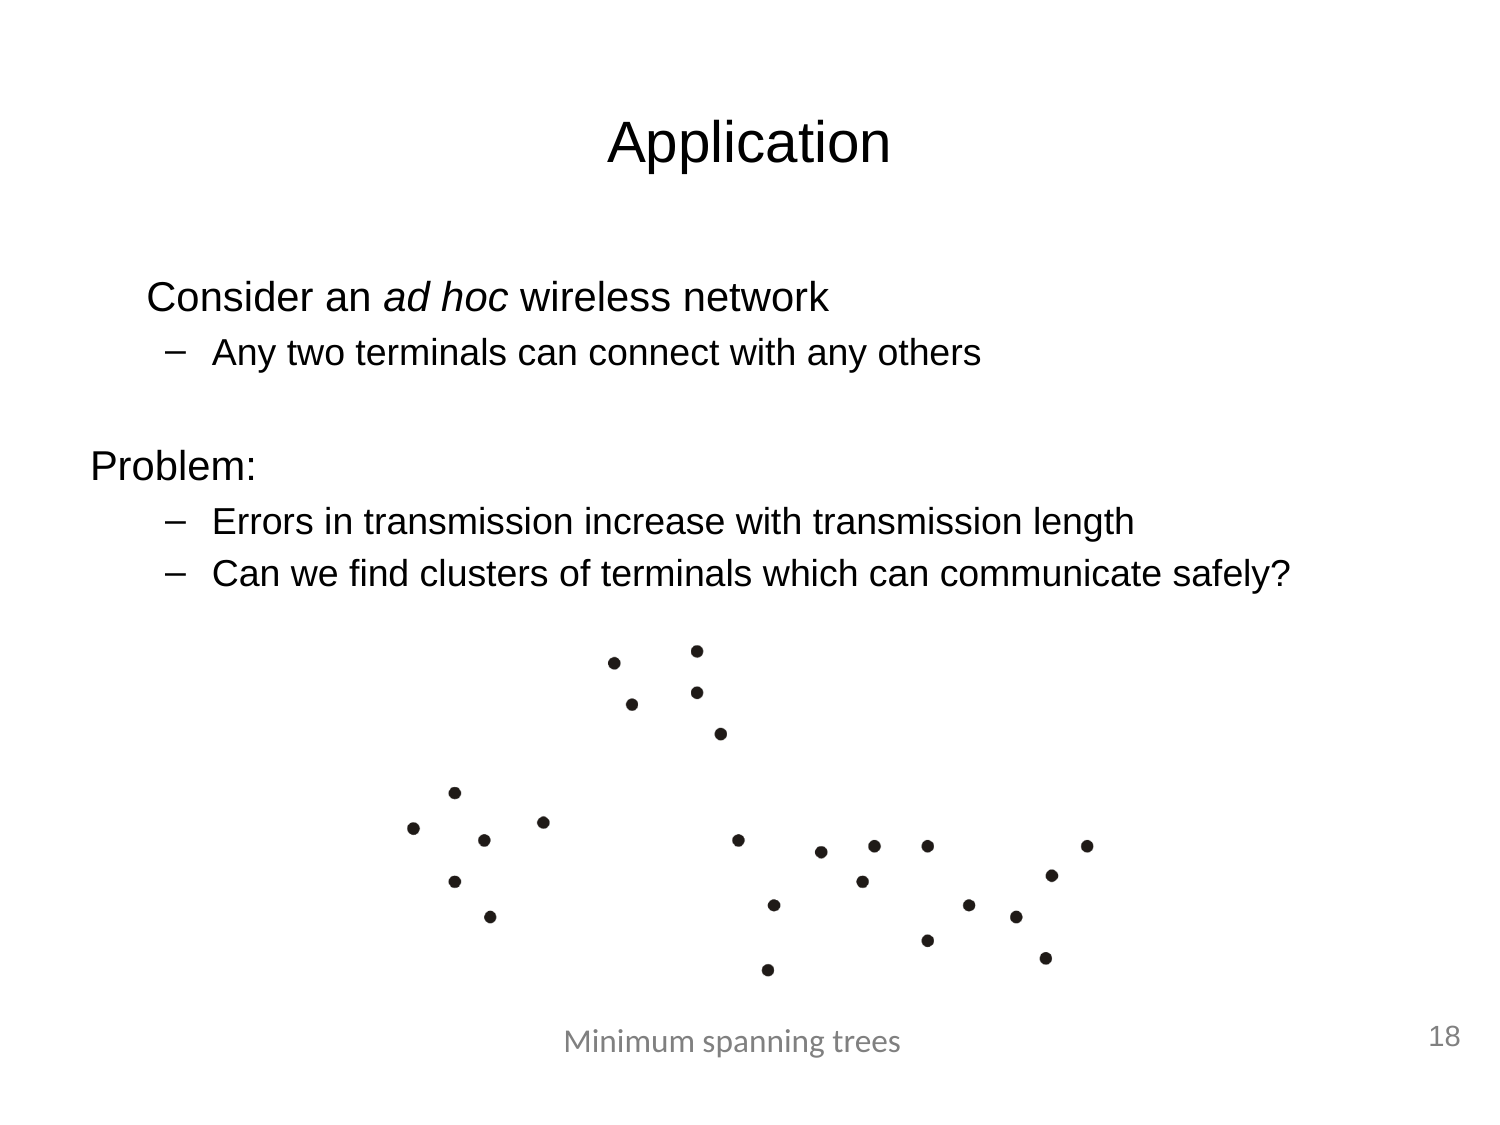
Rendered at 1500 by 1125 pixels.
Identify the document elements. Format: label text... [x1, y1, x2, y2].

title Application [74, 44, 1426, 233]
list Consider an ad hoc wireless network Any two terminals can connect with any others Problem: Errors in transmission increase with transmission length Can we find clusters of terminals which can communicate safely? [74, 262, 1426, 1006]
picture [401, 639, 1099, 983]
